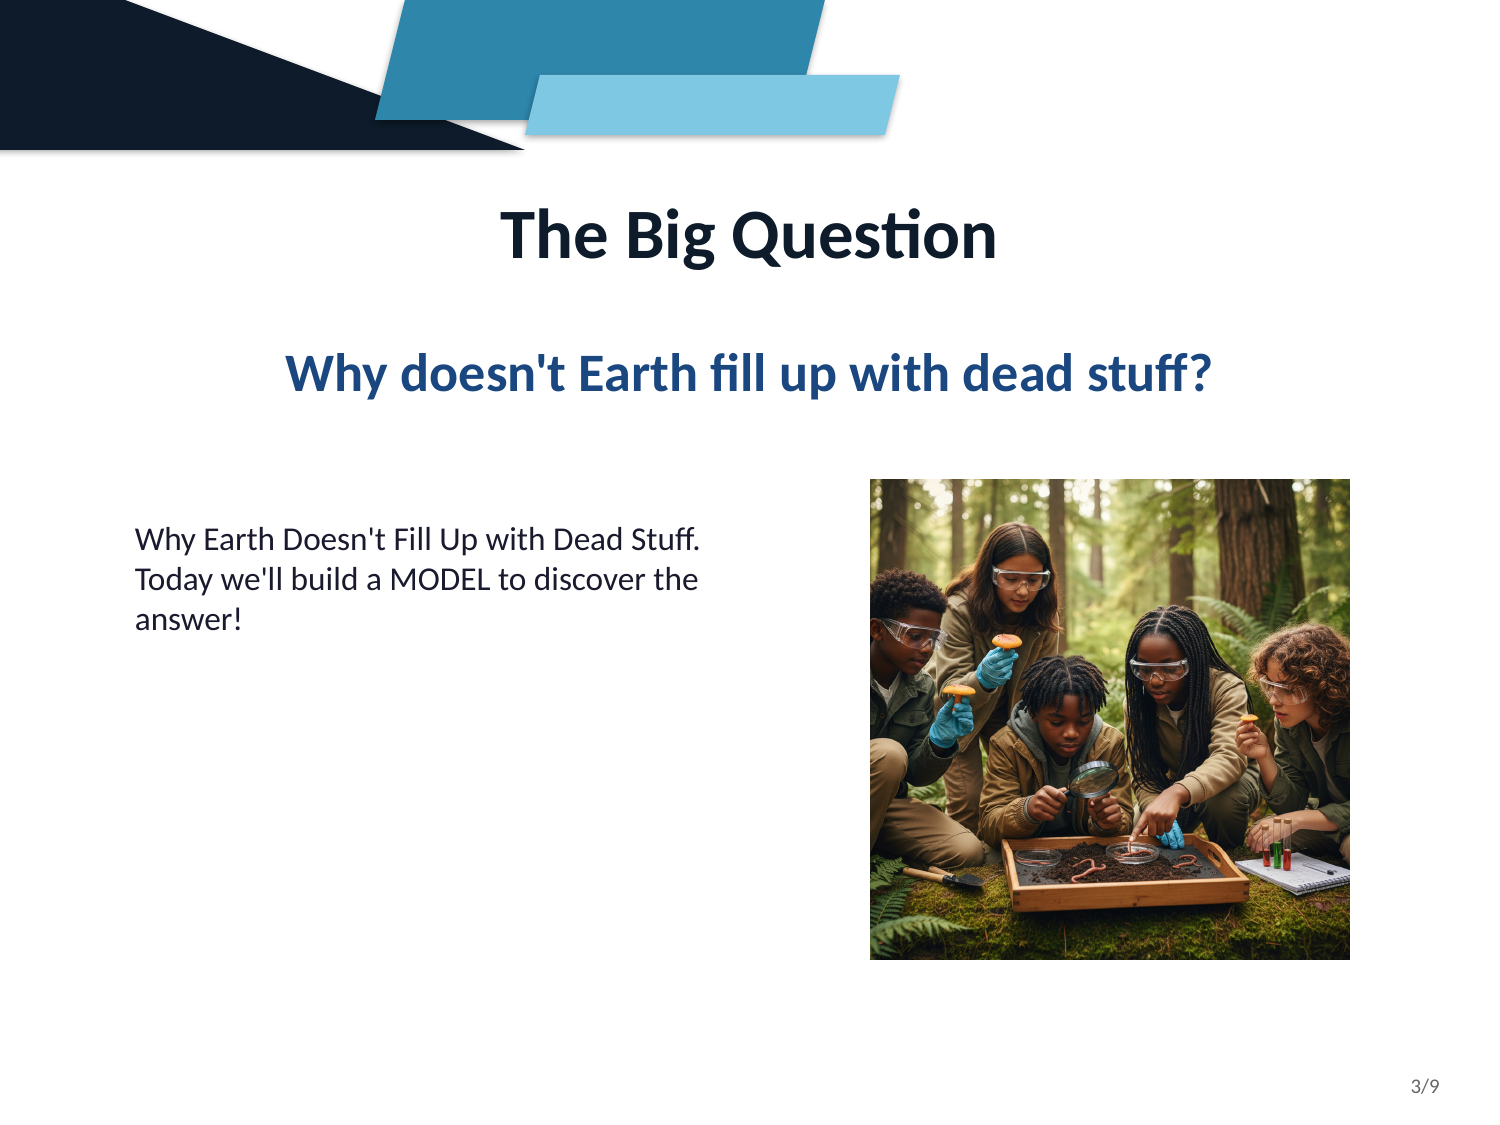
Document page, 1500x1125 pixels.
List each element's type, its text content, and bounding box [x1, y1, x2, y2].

text_box The Big Question [485, 179, 1014, 280]
picture [869, 479, 1351, 961]
text_box [524, 74, 901, 136]
text_box [374, 0, 826, 121]
text_box Why Earth Doesn't Fill Up with Dead Stuff. Today we'll build a MODEL to discover the answer! [119, 509, 795, 645]
text_box [0, 0, 526, 151]
text_box Why doesn't Earth fill up with dead stuff? [119, 329, 1380, 410]
text_box 3/9 [1395, 1065, 1455, 1105]
